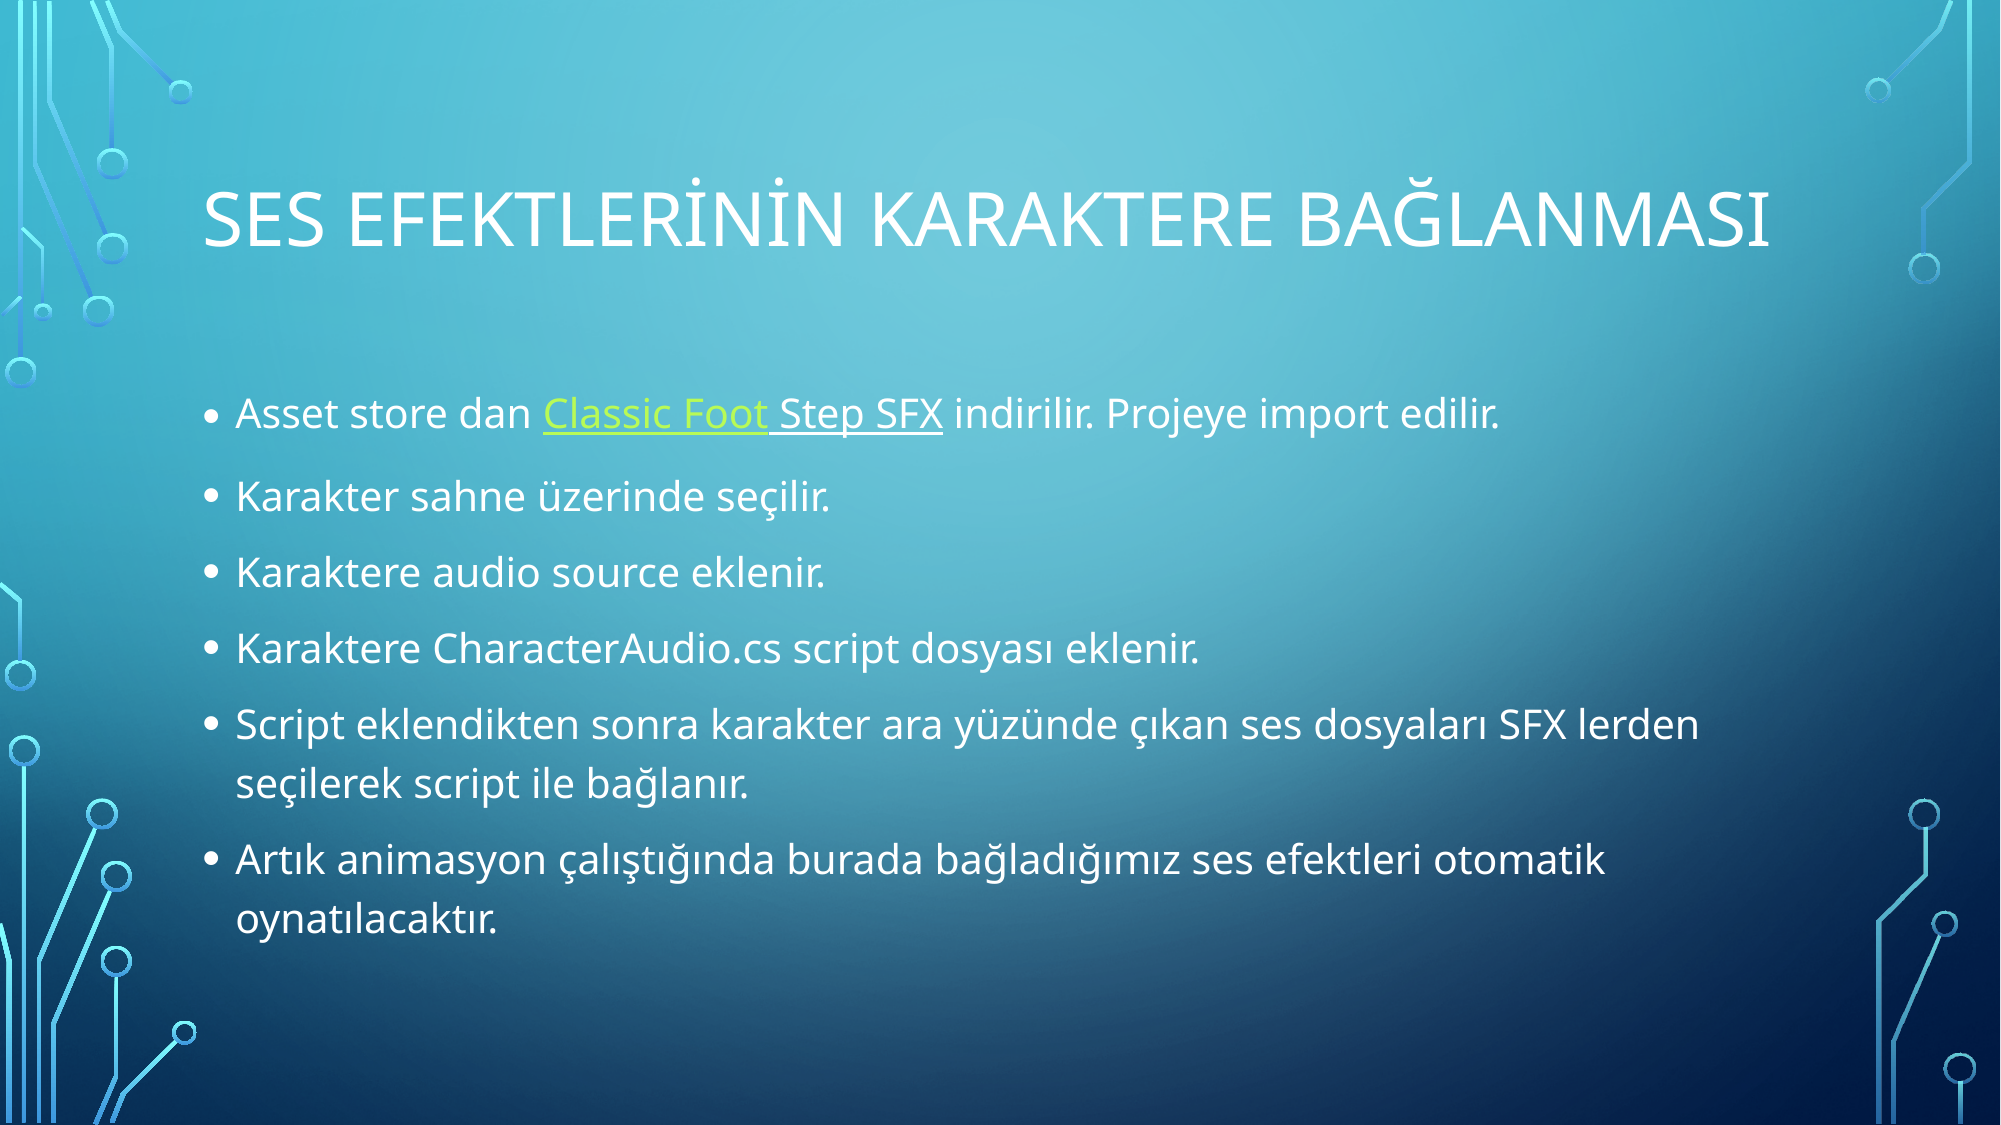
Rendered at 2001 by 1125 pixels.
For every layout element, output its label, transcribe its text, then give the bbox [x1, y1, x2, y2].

title Ses efektlerinin karaktere bağlanması [187, 101, 1813, 344]
list Asset store dan Classic Foot Step SFX indirilir. Projeye import edilir. Karakter sahne üzerinde seçilir. Karaktere audio source eklenir. Karaktere CharacterAudio.cs script dosyası eklenir. Script eklendikten sonra karakter ara yüzünde çıkan ses dosyaları SFX lerden seçilerek script ile bağlanır. Artık animasyon çalıştığında burada bağladığımız ses efektleri otomatik oynatılacaktır. [187, 369, 1813, 950]
